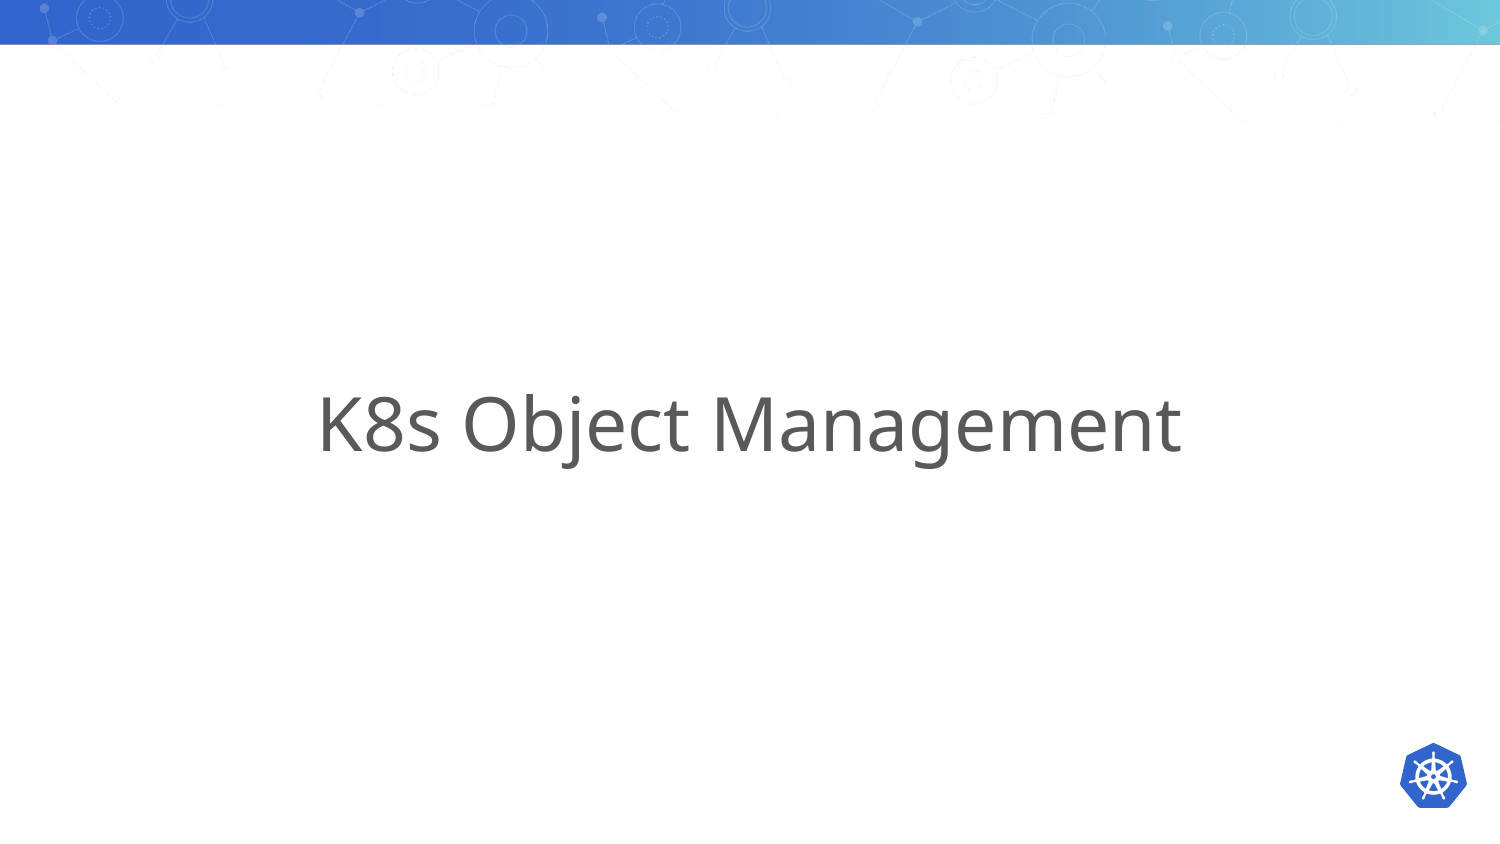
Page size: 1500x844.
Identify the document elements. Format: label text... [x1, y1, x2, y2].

picture [0, 0, 1500, 844]
title K8s Object Management [51, 352, 1449, 491]
